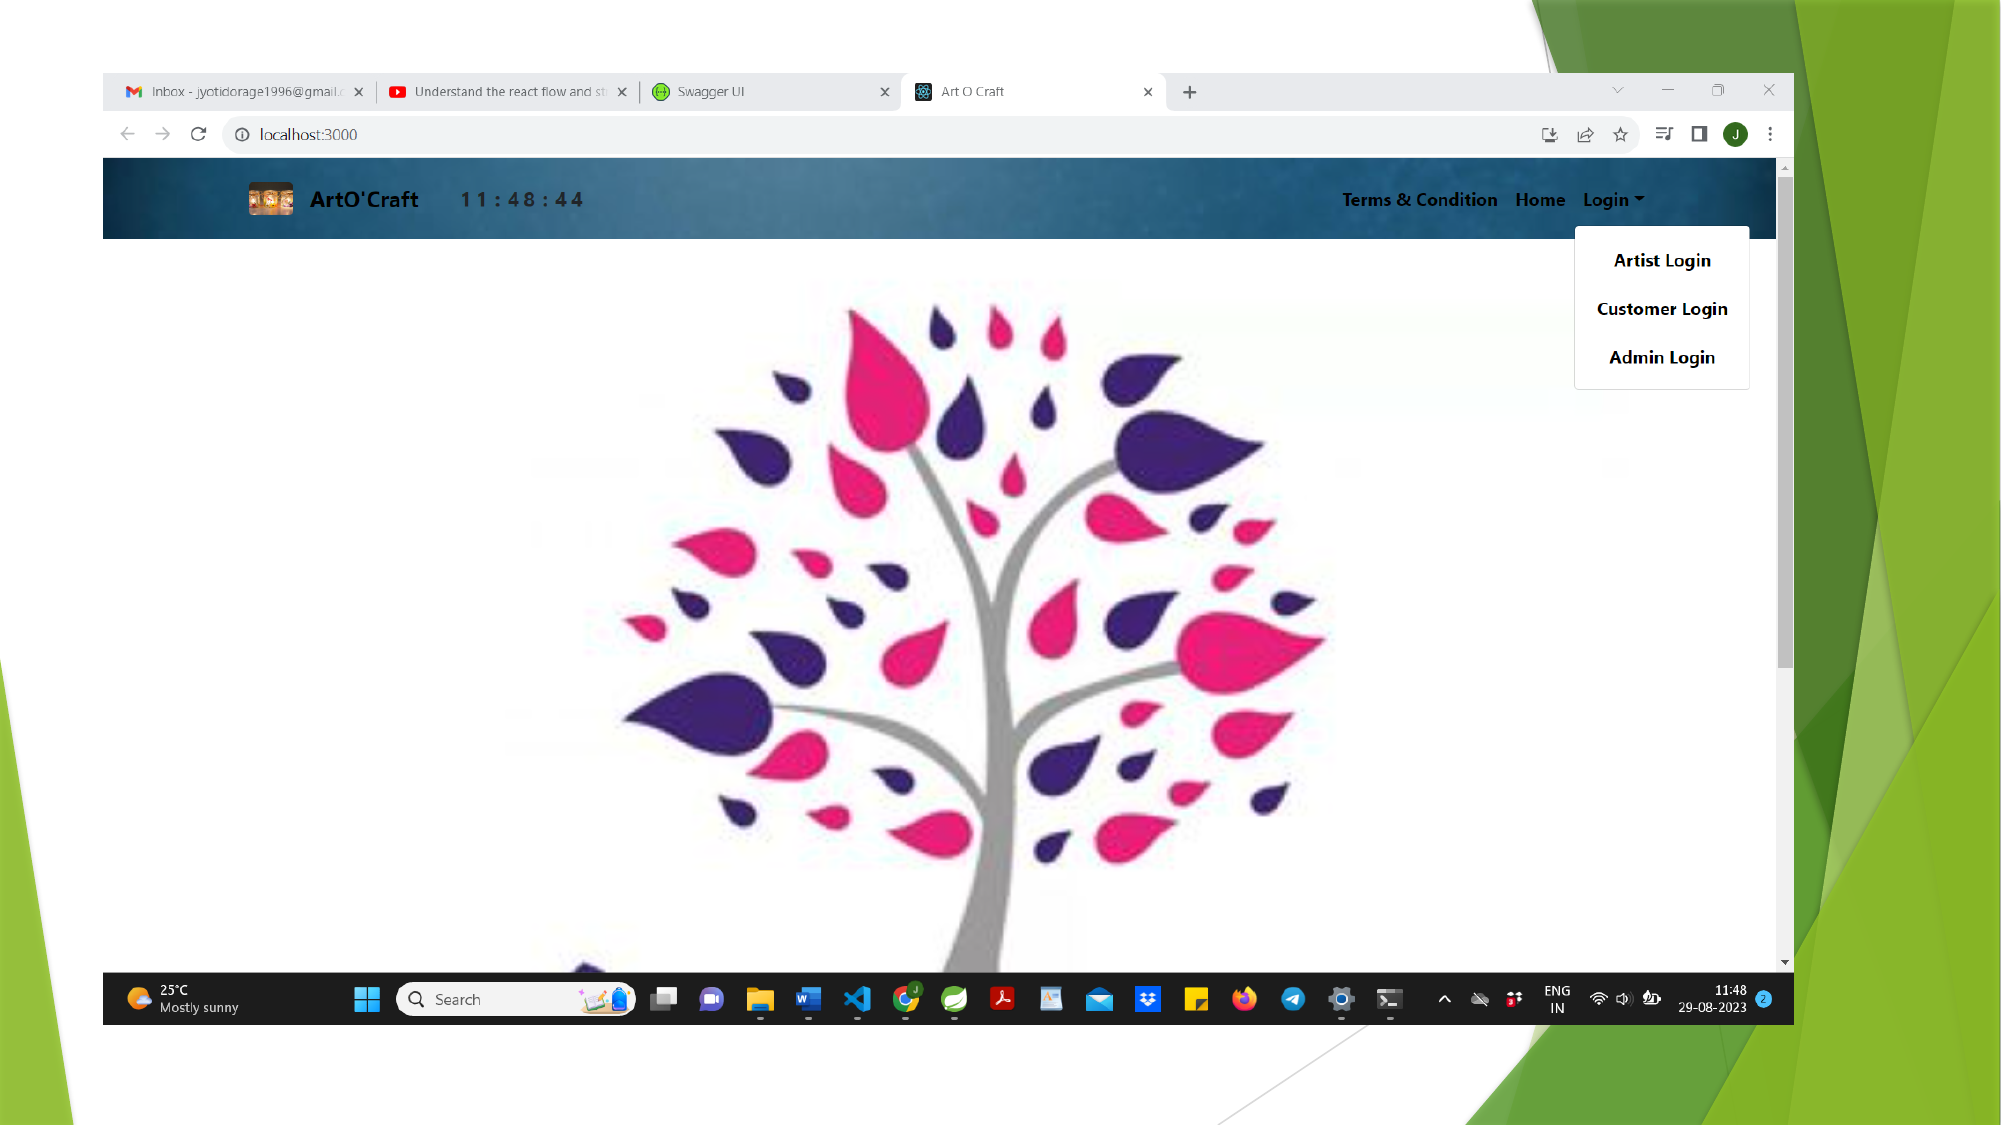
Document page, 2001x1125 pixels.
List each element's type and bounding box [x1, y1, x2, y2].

picture [103, 73, 1794, 1025]
